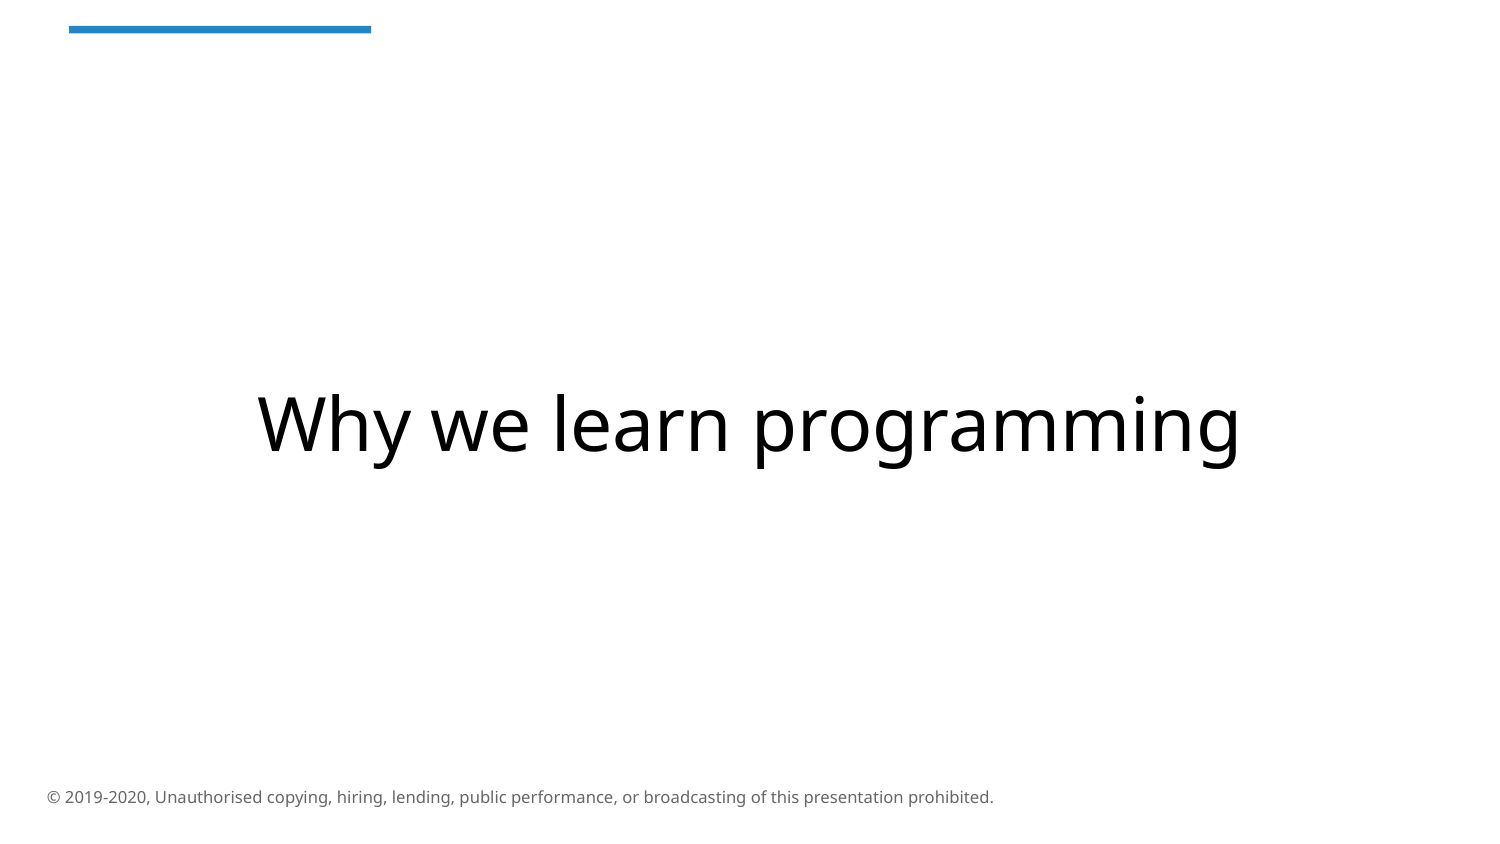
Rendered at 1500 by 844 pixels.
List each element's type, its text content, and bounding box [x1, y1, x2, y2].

title Why we learn programming [51, 352, 1449, 491]
